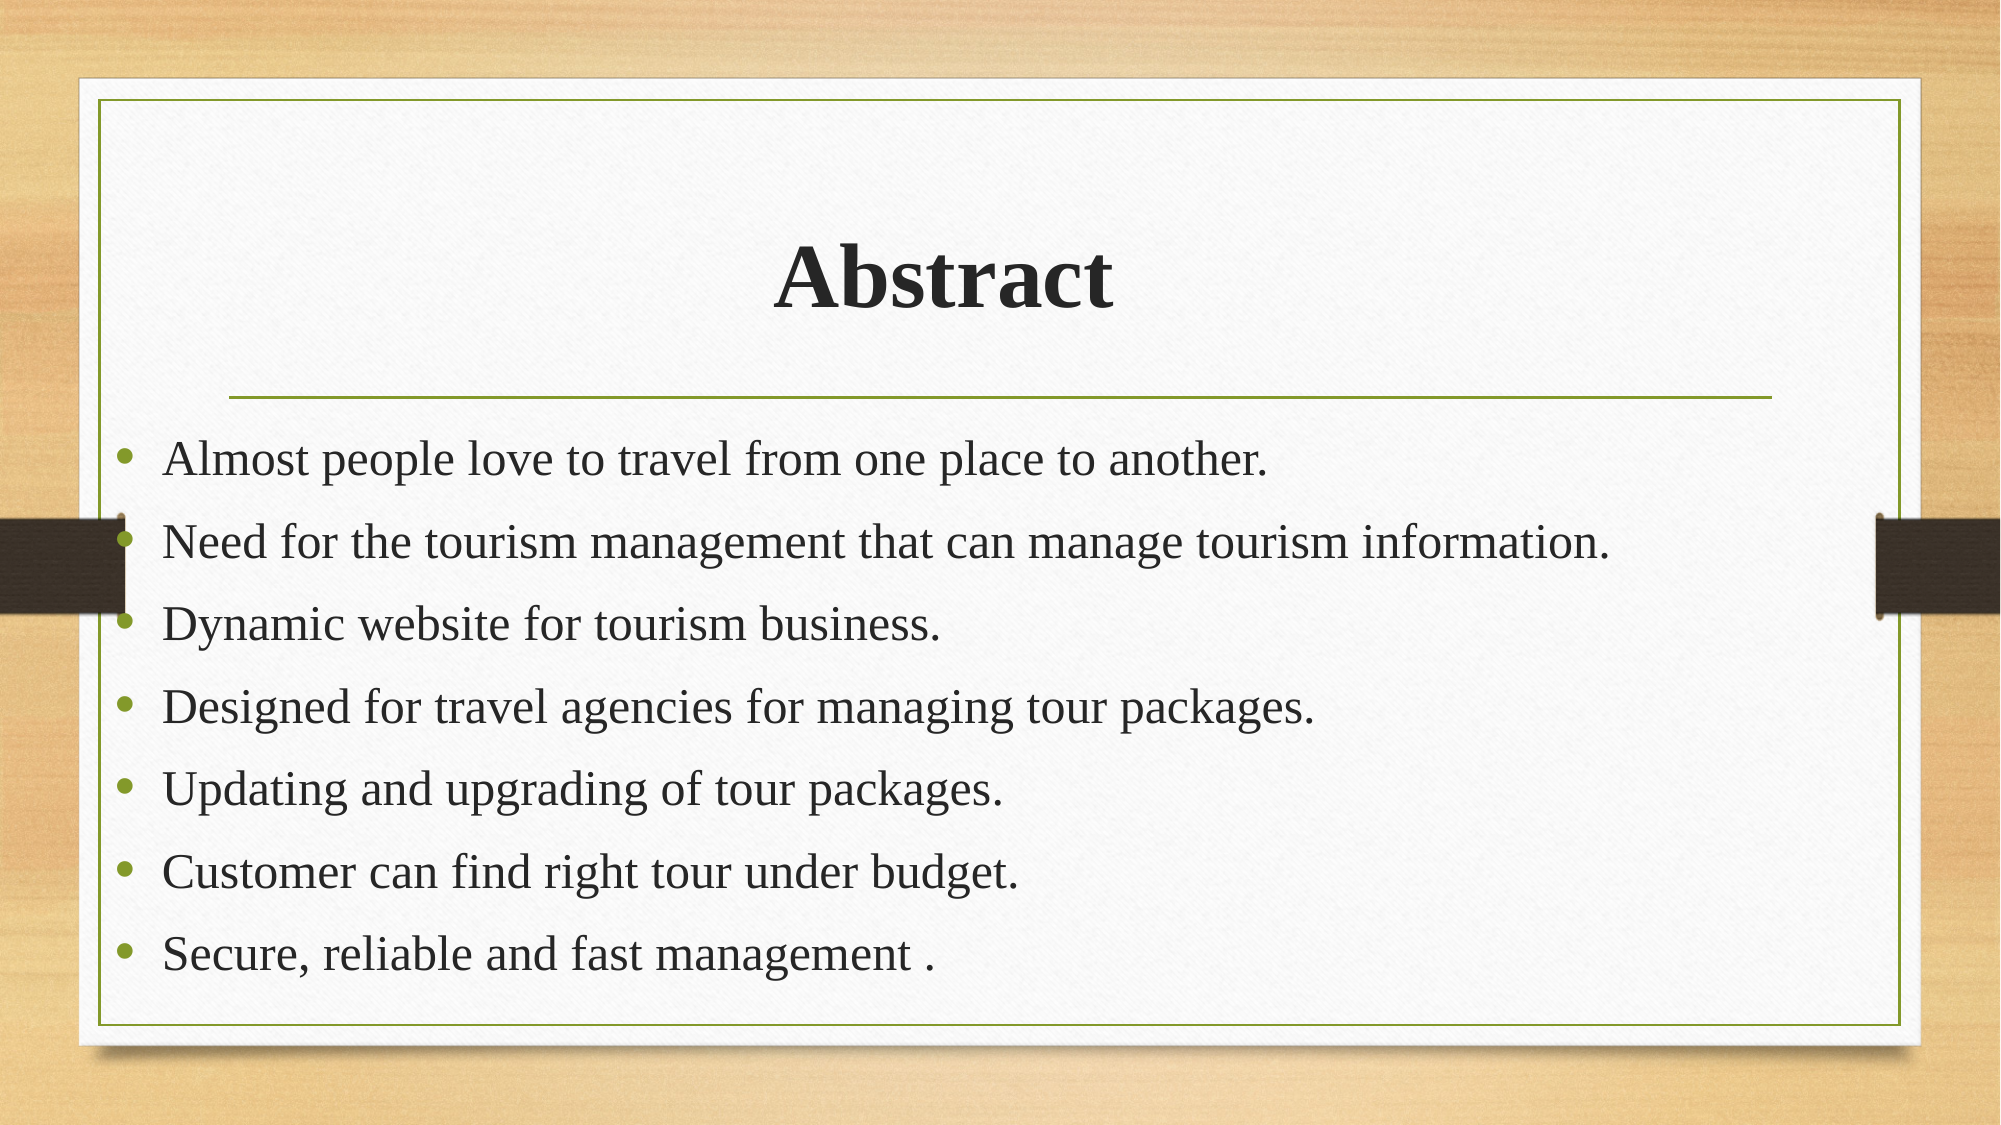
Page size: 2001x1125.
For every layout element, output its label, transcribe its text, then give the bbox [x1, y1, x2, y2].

list Almost people love to travel from one place to another. Need for the tourism management that can manage tourism information. Dynamic website for tourism business. Designed for travel agencies for managing tour packages. Updating and upgrading of tour packages. Customer can find right tour under budget. Secure, reliable and fast management . [99, 418, 1776, 1125]
title Abstract [321, 158, 1567, 384]
picture [0, 0, 2001, 1125]
